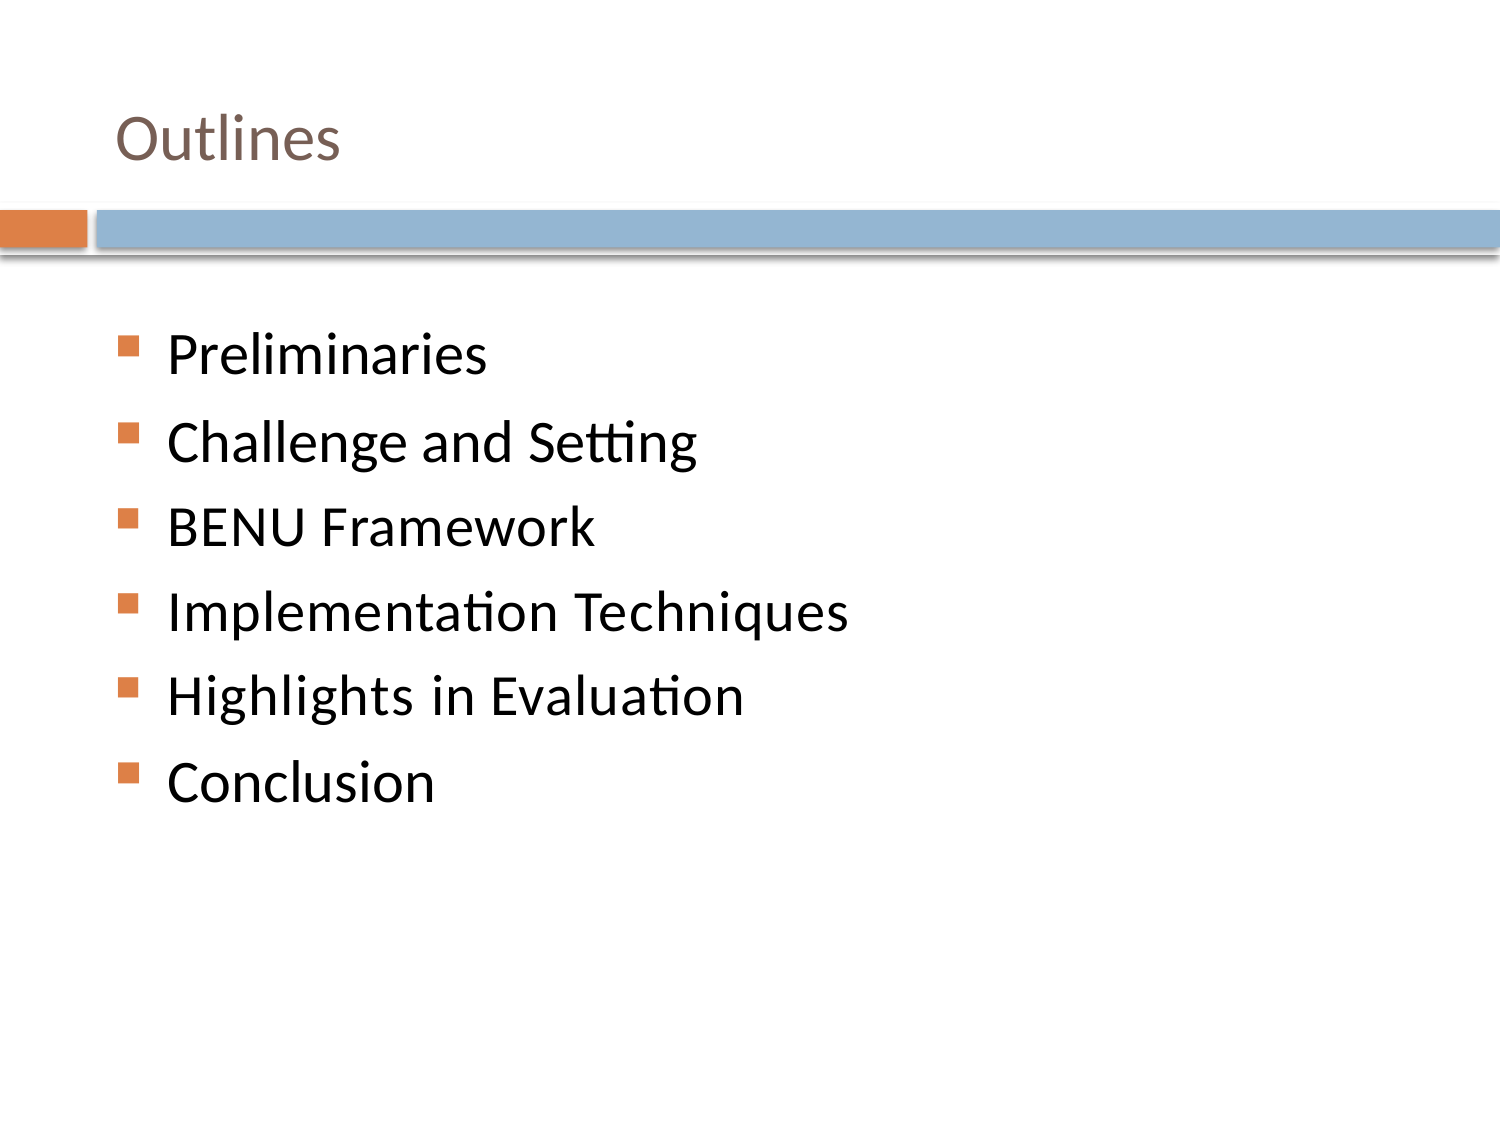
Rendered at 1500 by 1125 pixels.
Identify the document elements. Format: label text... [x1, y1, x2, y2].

title Outlines [100, 19, 1438, 182]
list Preliminaries Challenge and Setting BENU Framework Implementation Techniques Highlights in Evaluation Conclusion [100, 219, 1438, 979]
